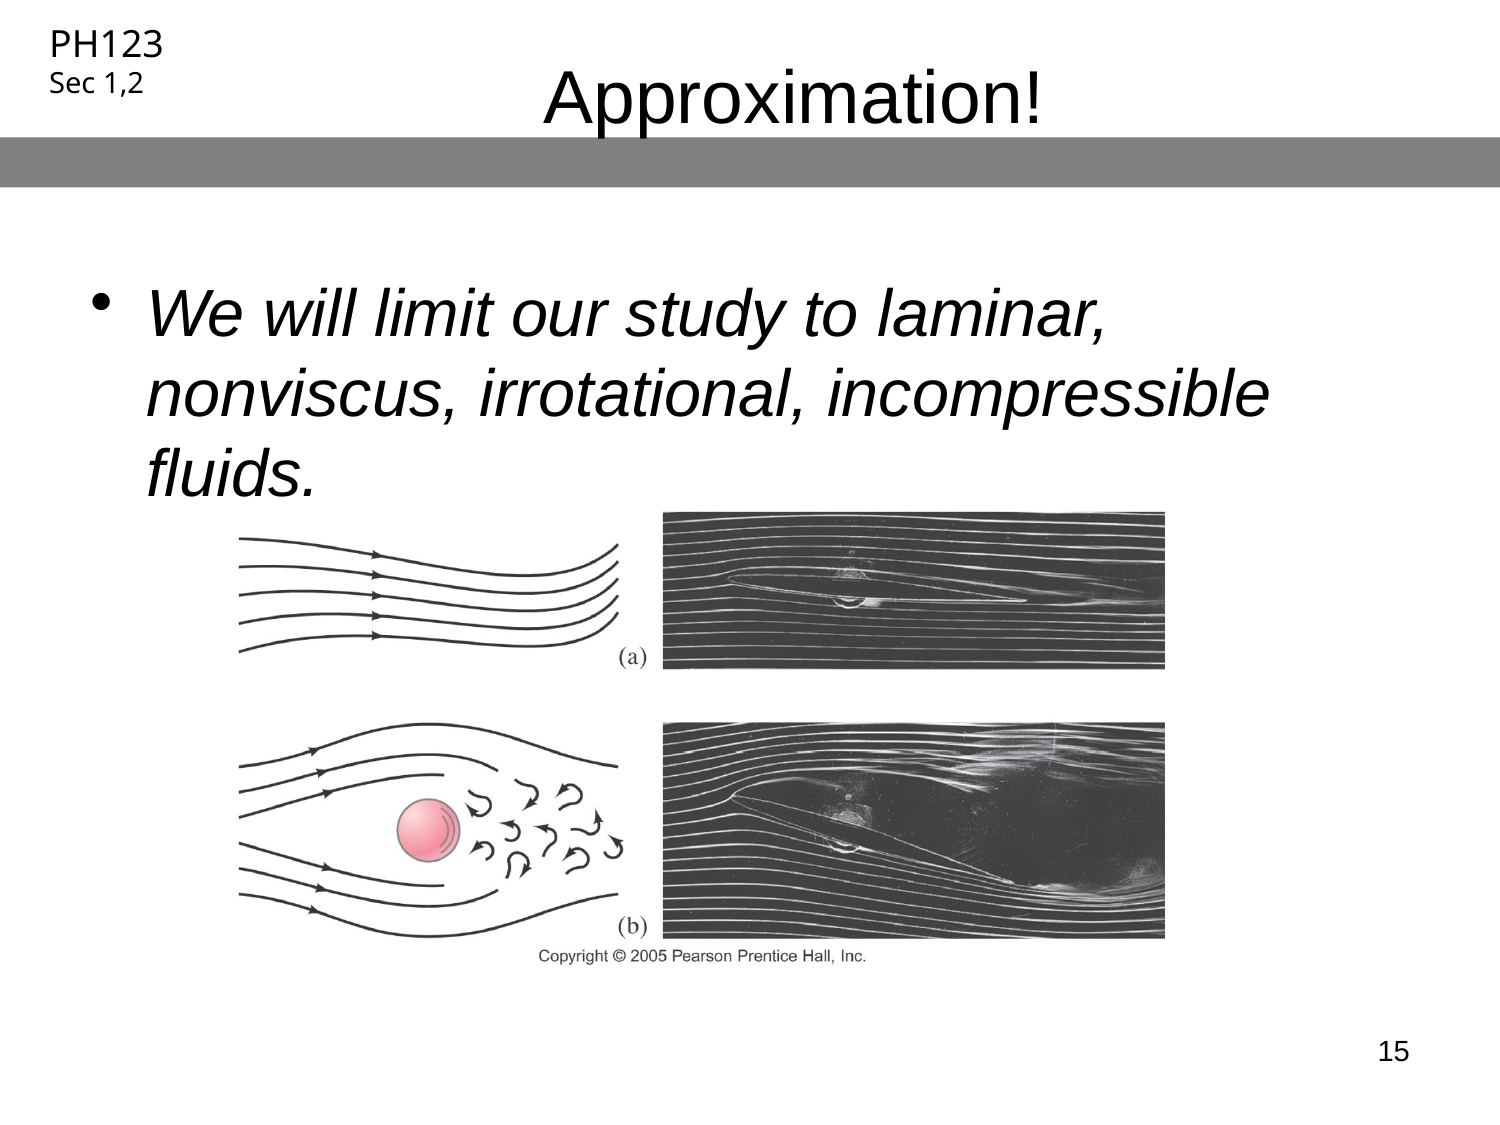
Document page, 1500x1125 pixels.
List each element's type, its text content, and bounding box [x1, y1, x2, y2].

picture [234, 506, 1169, 969]
slide_number 15 [1074, 1024, 1426, 1103]
title Approximation! [262, 0, 1325, 188]
list We will limit our study to laminar, nonviscus, irrotational, incompressible fluids. [75, 262, 1425, 1005]
